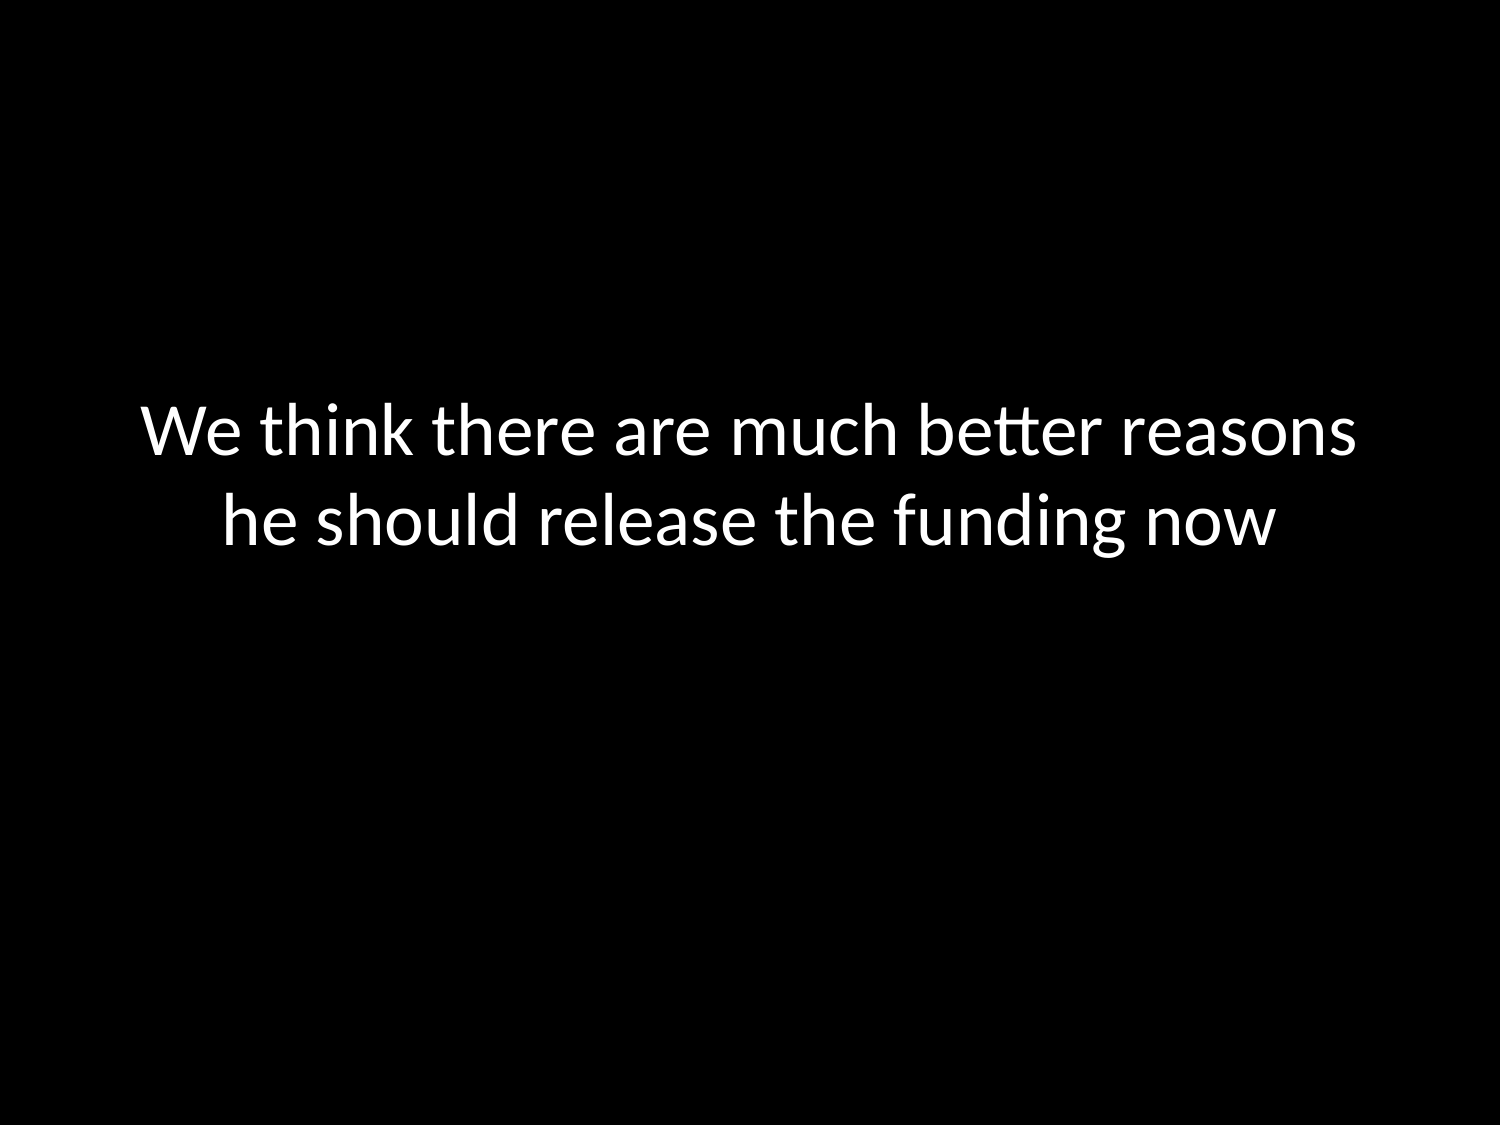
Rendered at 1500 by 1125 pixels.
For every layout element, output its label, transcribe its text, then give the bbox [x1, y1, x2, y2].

title We think there are much better reasons he should release the funding now [112, 349, 1388, 591]
